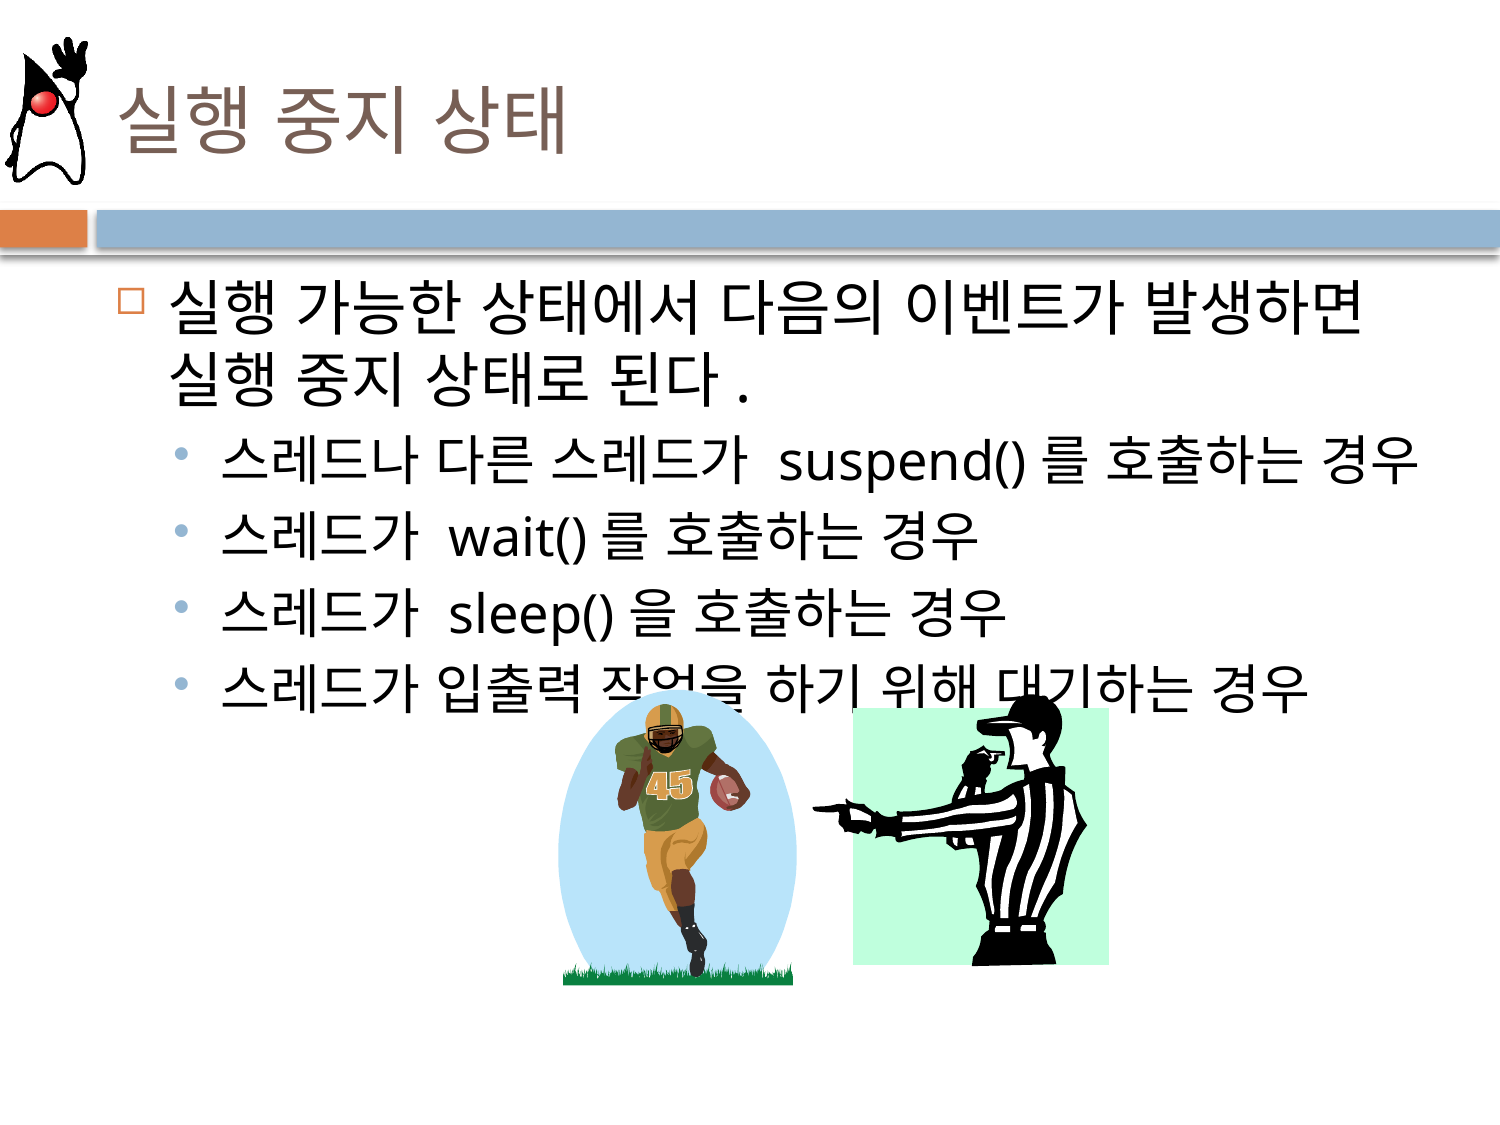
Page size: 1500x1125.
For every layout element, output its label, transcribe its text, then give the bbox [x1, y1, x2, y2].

picture [812, 693, 1110, 967]
title 실행 중지 상태 [100, 37, 1438, 200]
list 실행 가능한 상태에서 다음의 이벤트가 발생하면 실행 중지 상태로 된다. 스레드나 다른 스레드가 suspend()를 호출하는 경우 스레드가 wait()를 호출하는 경우 스레드가 sleep()을 호출하는 경우 스레드가 입출력 작업을 하기 위해 대기하는 경우 [100, 262, 1438, 1005]
picture [5, 37, 88, 185]
picture [557, 689, 797, 986]
